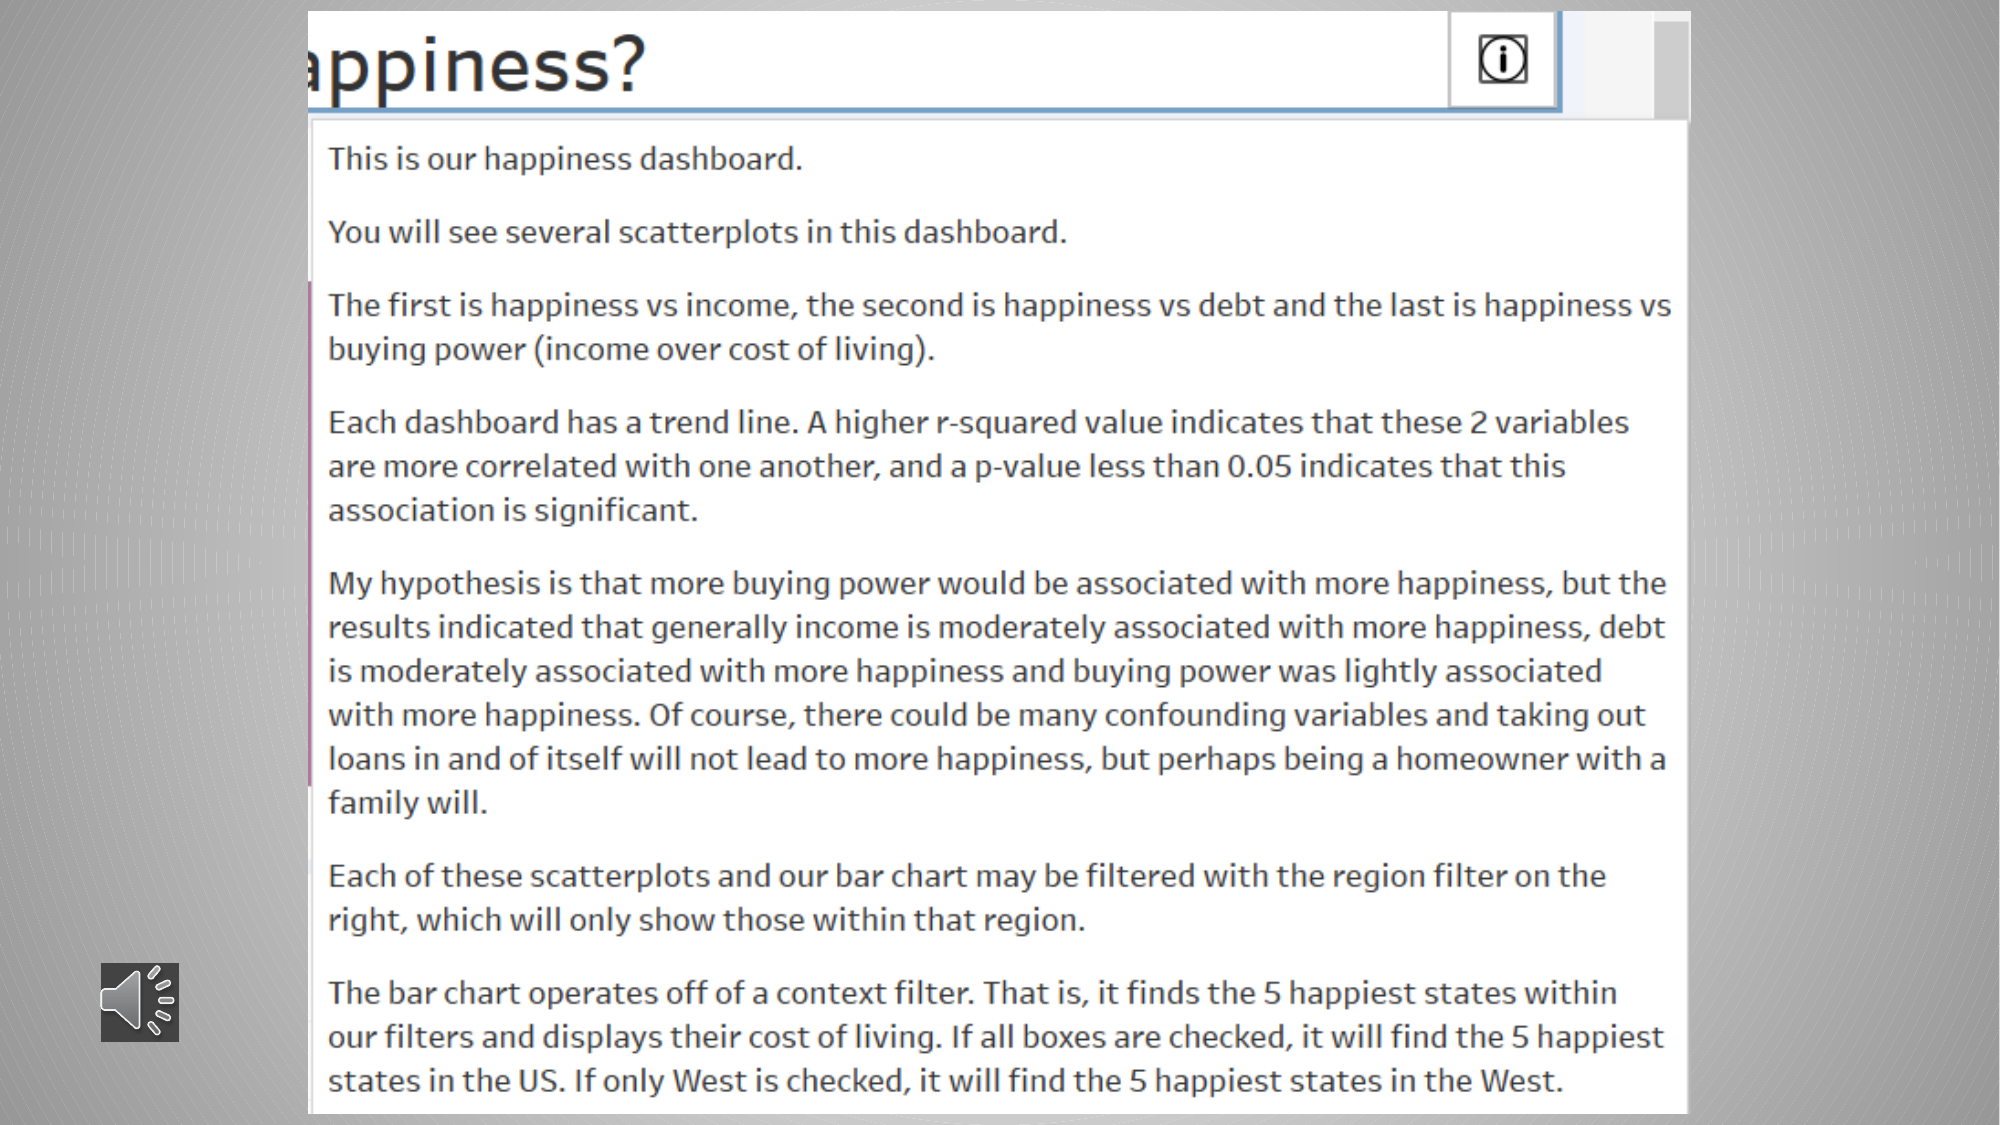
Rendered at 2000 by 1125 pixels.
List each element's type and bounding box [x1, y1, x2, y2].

picture [308, 10, 1692, 1115]
picture [99, 962, 180, 1043]
